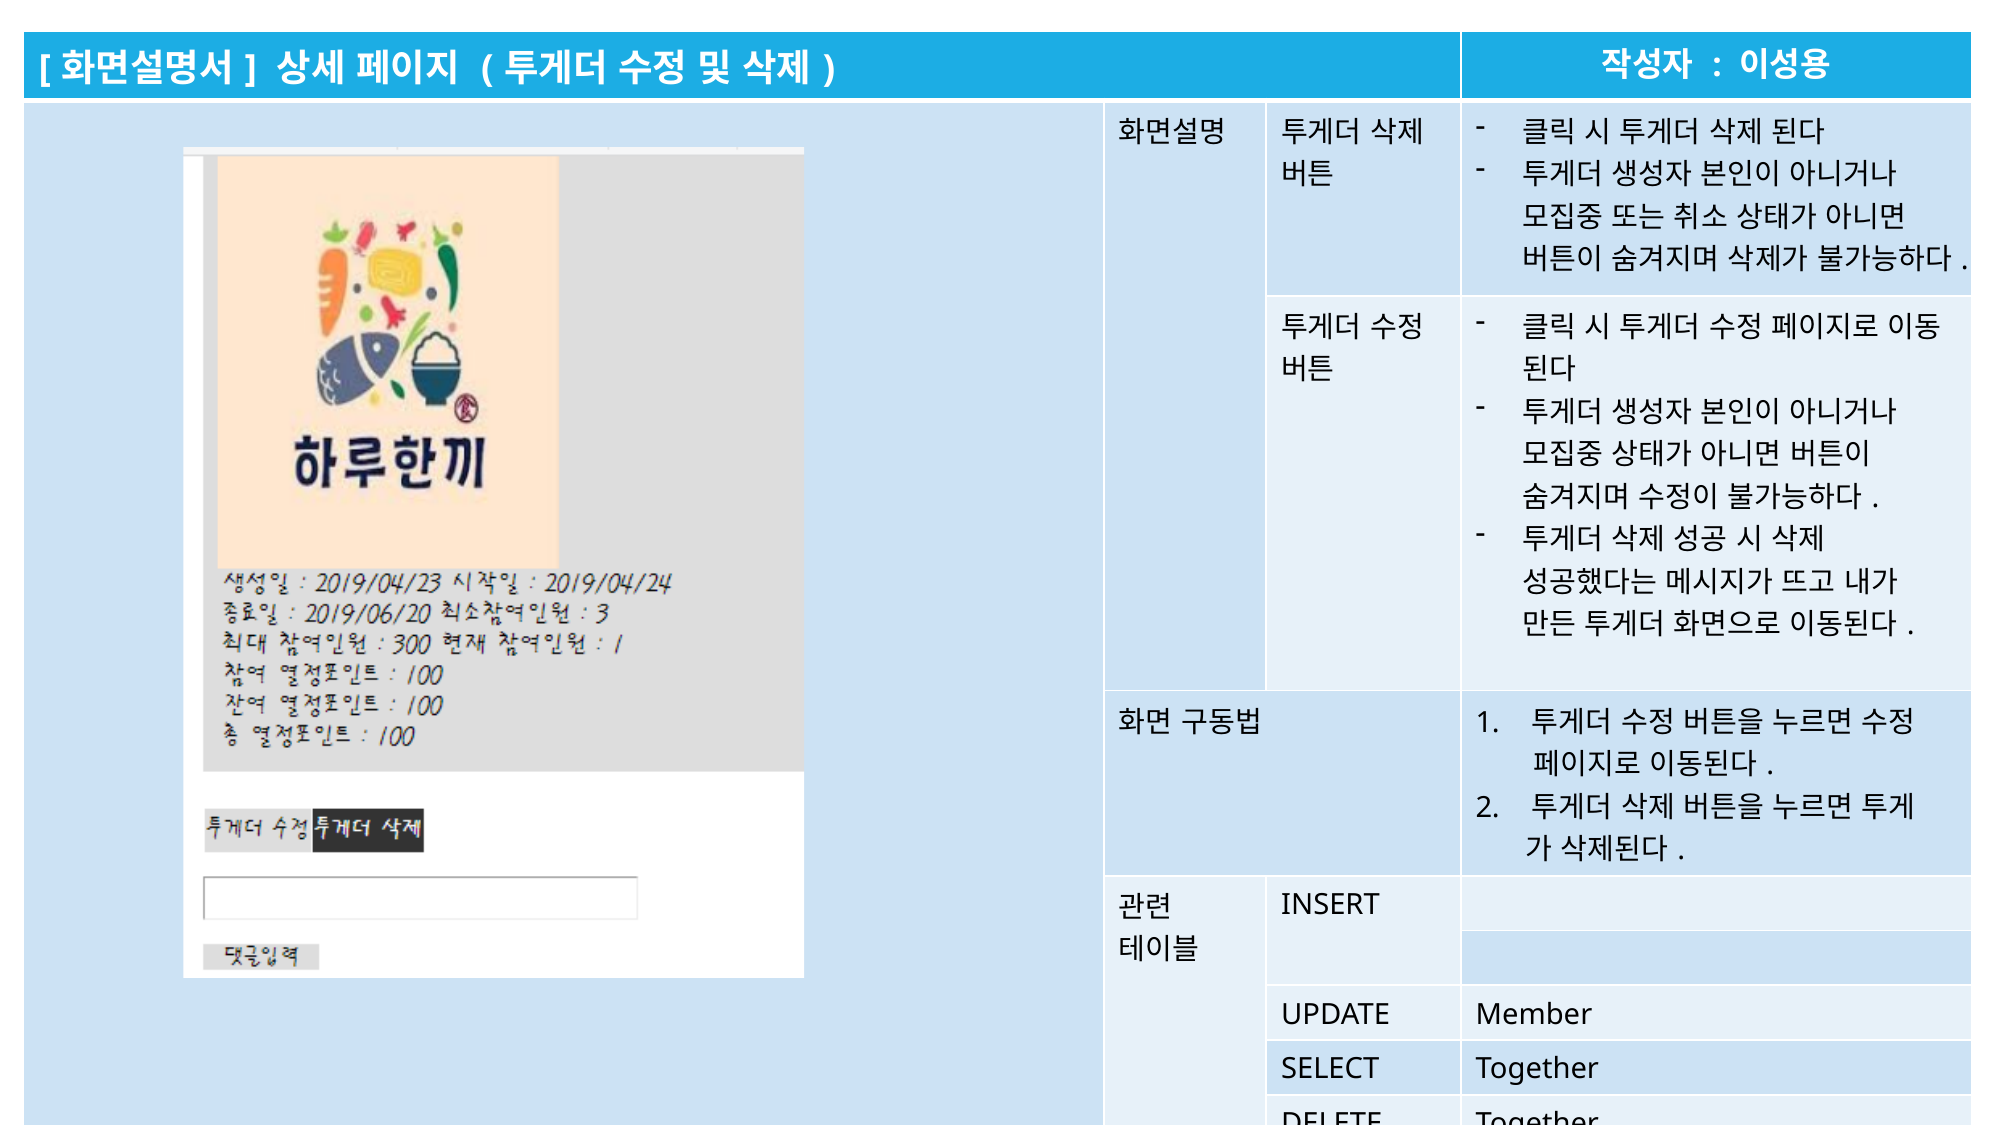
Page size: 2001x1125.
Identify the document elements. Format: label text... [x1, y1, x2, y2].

table_cell [1462, 877, 1971, 930]
table_cell INSERT [1267, 877, 1460, 984]
table_cell 화면설명 [1105, 103, 1265, 690]
table_cell SELECT [1267, 1041, 1460, 1094]
table_cell Together [1462, 1041, 1971, 1094]
table_cell UPDATE [1267, 986, 1460, 1039]
picture [186, 151, 802, 975]
table_cell 클릭 시 투게더 삭제 된다 투게더 생성자 본인이 아니거나 모집중 또는 취소 상태가 아니면 버튼이 숨겨지며 삭제가 불가능하다. [1462, 103, 1971, 295]
table_cell 관련 테이블 [1105, 877, 1265, 1125]
table_header [화면설명서] 상세 페이지 (투게더 수정 및 삭제) [24, 32, 1460, 98]
table_cell Member [1462, 986, 1971, 1039]
table_cell 화면 구동법 [1105, 691, 1460, 875]
table_cell DELETE [1267, 1096, 1460, 1125]
table_cell 투게더 삭제 버튼 [1267, 103, 1460, 295]
table_cell 투게더 수정 버튼 [1267, 297, 1460, 690]
table_cell 투게더 수정 버튼을 누르면 수정 페이지로 이동된다. 투게더 삭제 버튼을 누르면 투게 가 삭제된다. [1462, 691, 1971, 875]
table_cell [24, 103, 1103, 1125]
table_cell 클릭 시 투게더 수정 페이지로 이동 된다 투게더 생성자 본인이 아니거나 모집중 상태가 아니면 버튼이 숨겨지며 수정이 불가능하다. 투게더 삭제 성공 시 삭제 성공했다는 메시지가 뜨고 내가 만든 투게더 화면으로 이동된다. [1462, 297, 1971, 690]
table_cell Together [1462, 1096, 1971, 1125]
table_header 작성자 : 이성용 [1462, 32, 1971, 98]
table_cell [1462, 931, 1971, 984]
